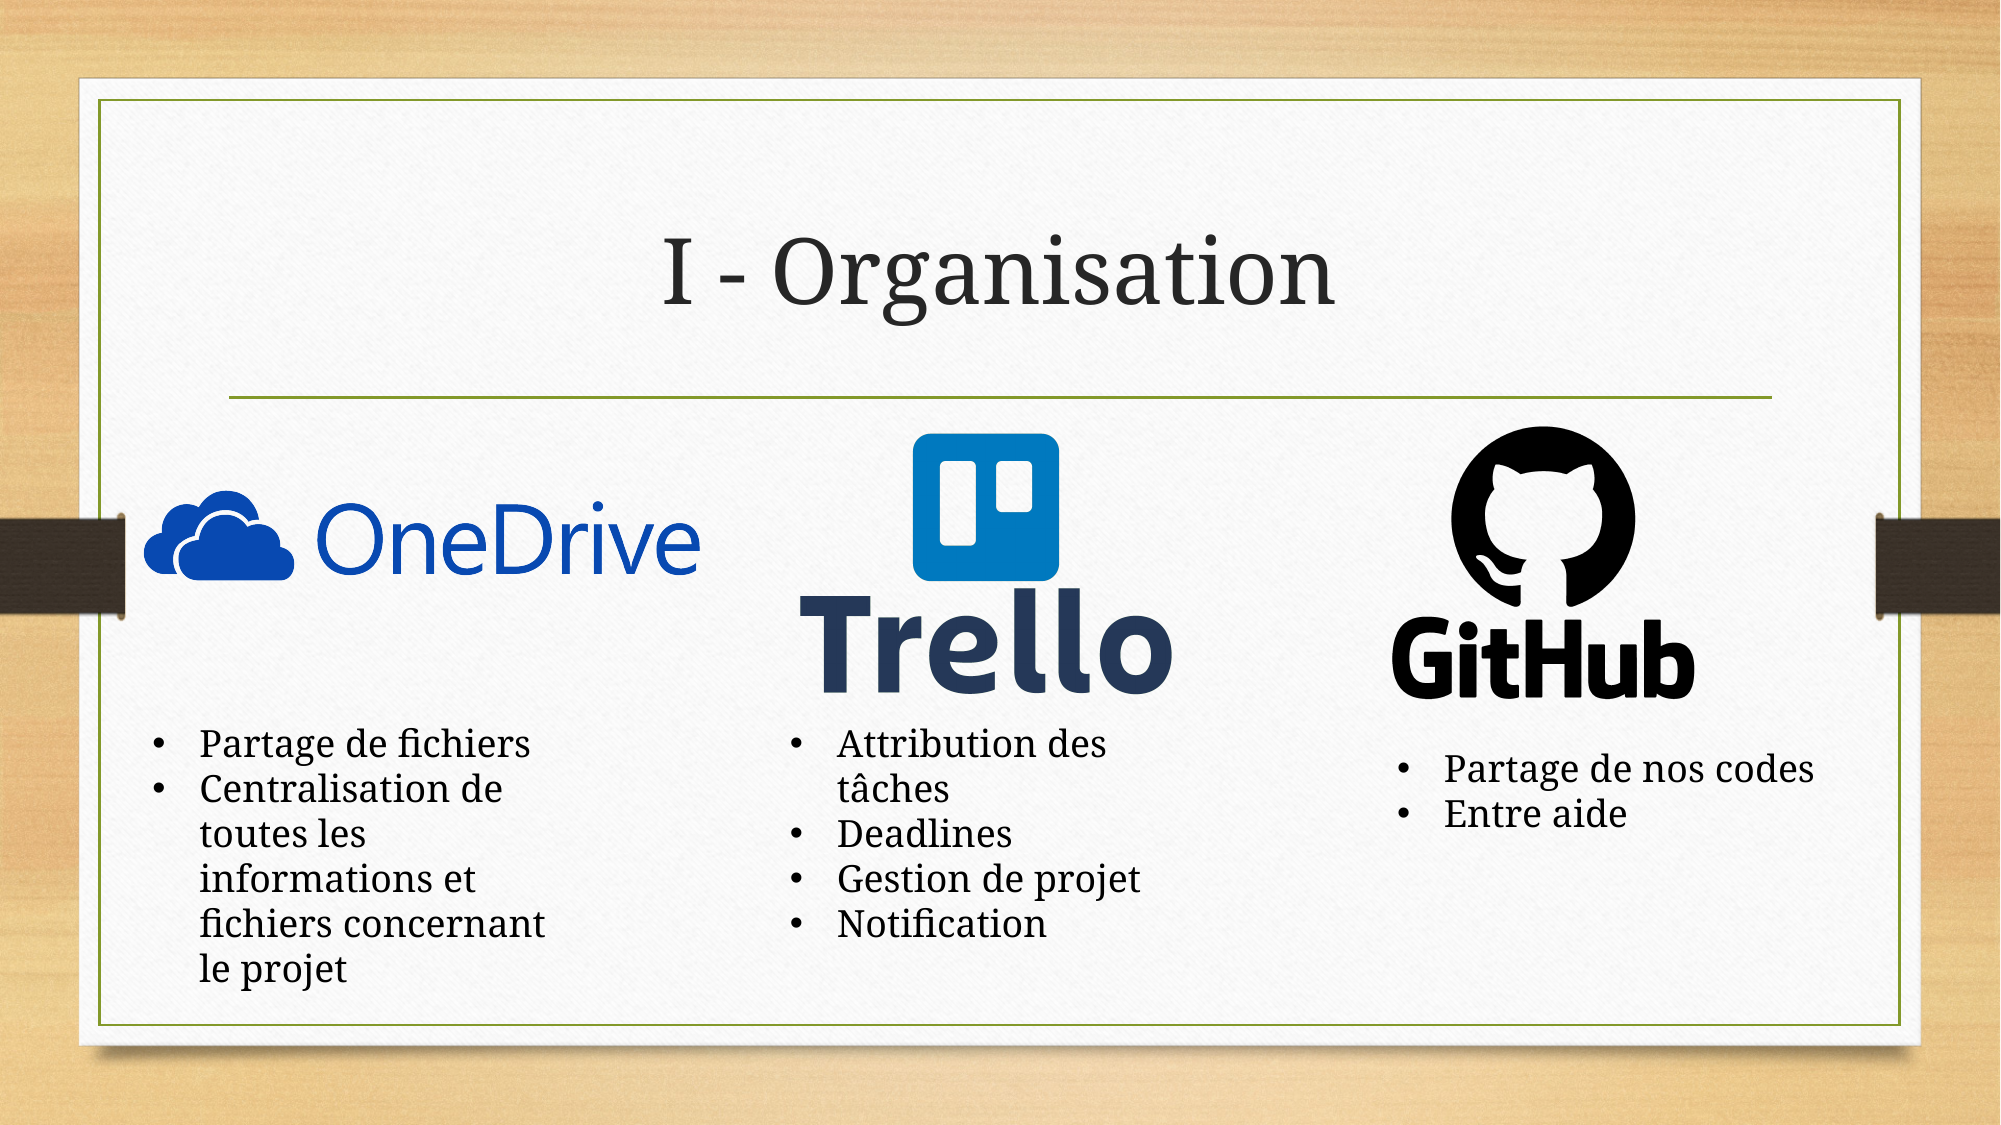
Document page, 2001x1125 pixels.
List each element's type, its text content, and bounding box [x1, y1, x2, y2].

text_box Attribution des tâches Deadlines Gestion de projet Notification [774, 712, 1225, 953]
title I - Organisation [212, 161, 1788, 375]
text_box Partage de fichiers Centralisation de toutes les informations et fichiers concernant le projet [137, 712, 588, 1043]
picture [0, 0, 2001, 1125]
text_box Partage de nos codes Entre aide [1382, 737, 1833, 843]
